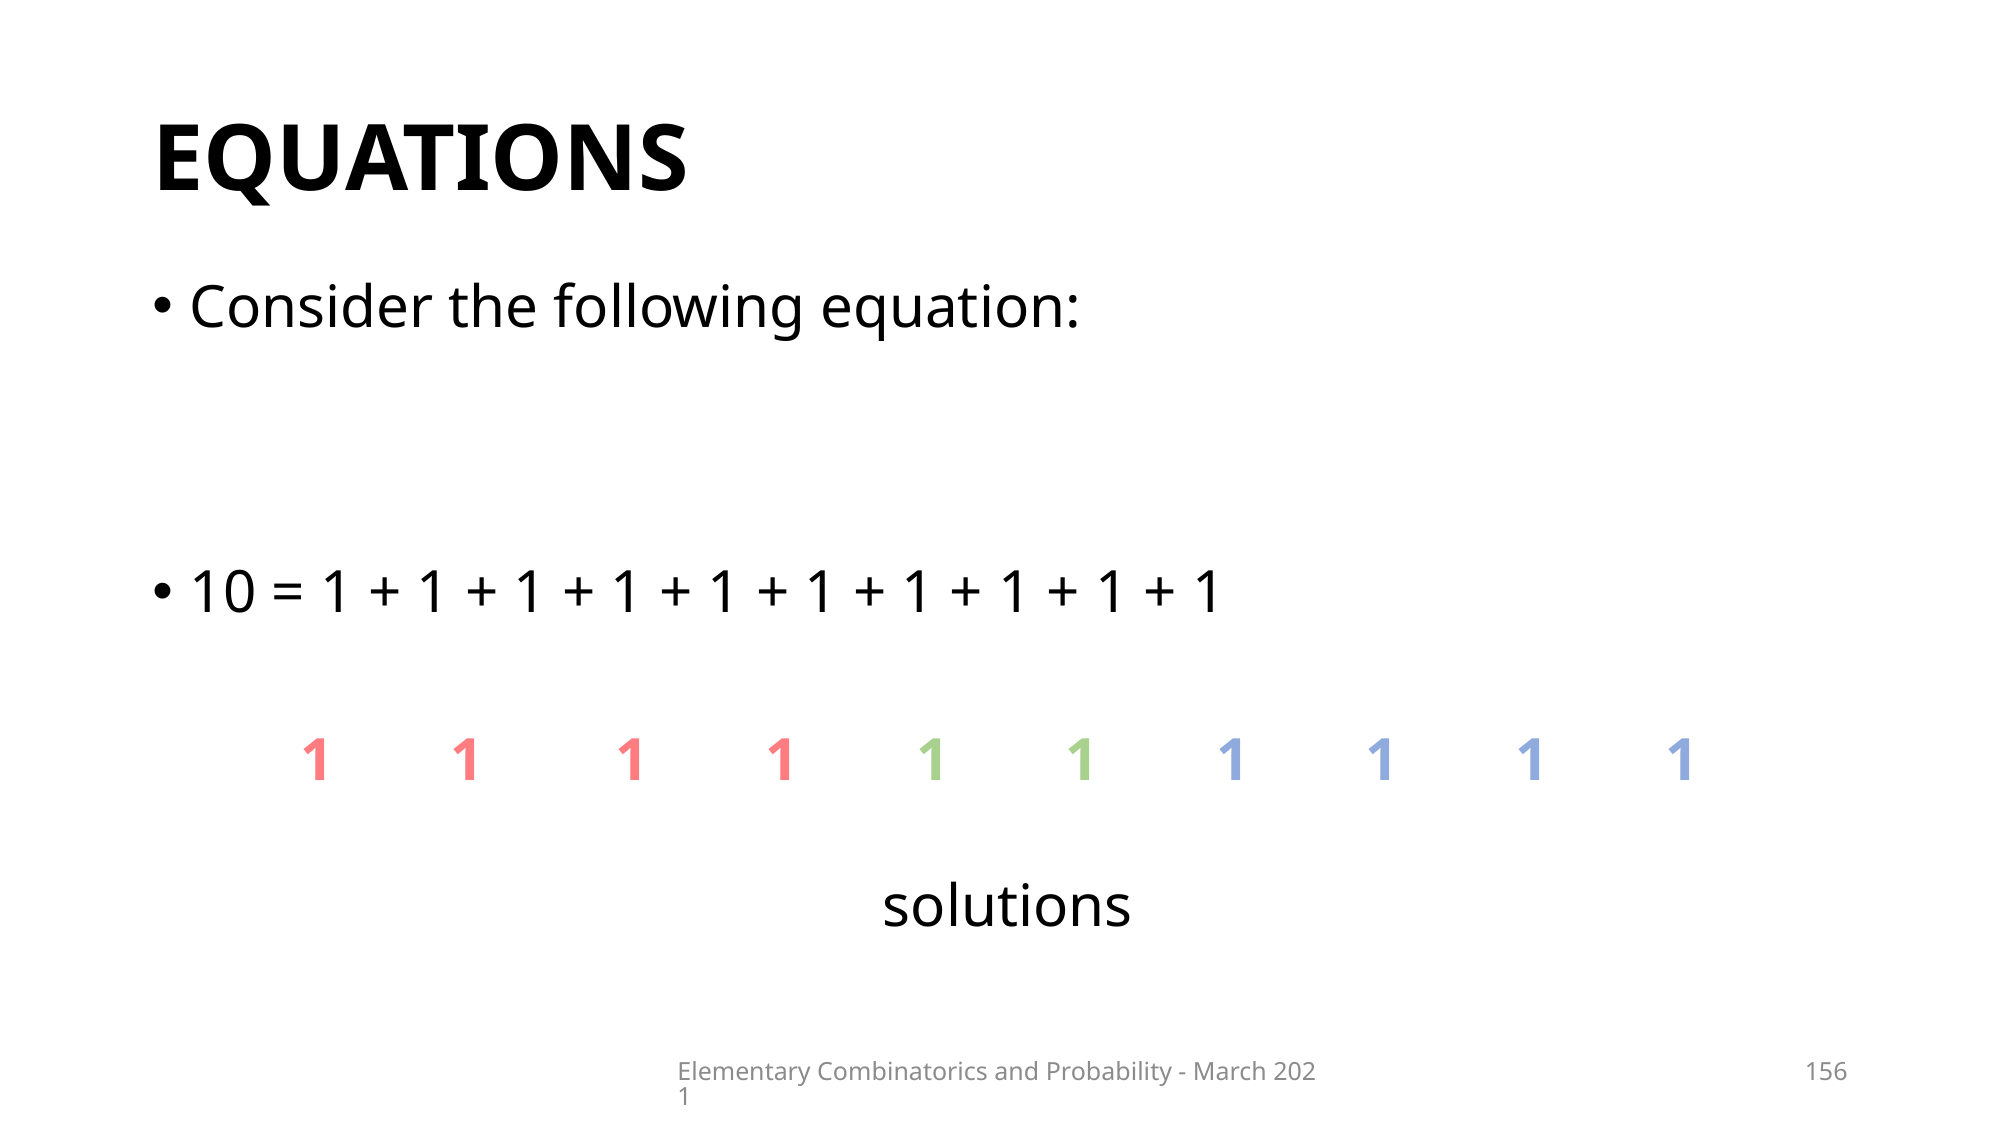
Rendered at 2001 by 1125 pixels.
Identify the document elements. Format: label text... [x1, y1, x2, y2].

slide_number 156 [1412, 1042, 1863, 1103]
title equations [137, 52, 1863, 270]
footer Elementary Combinatorics and Probability - March 2021 [662, 1042, 1338, 1103]
